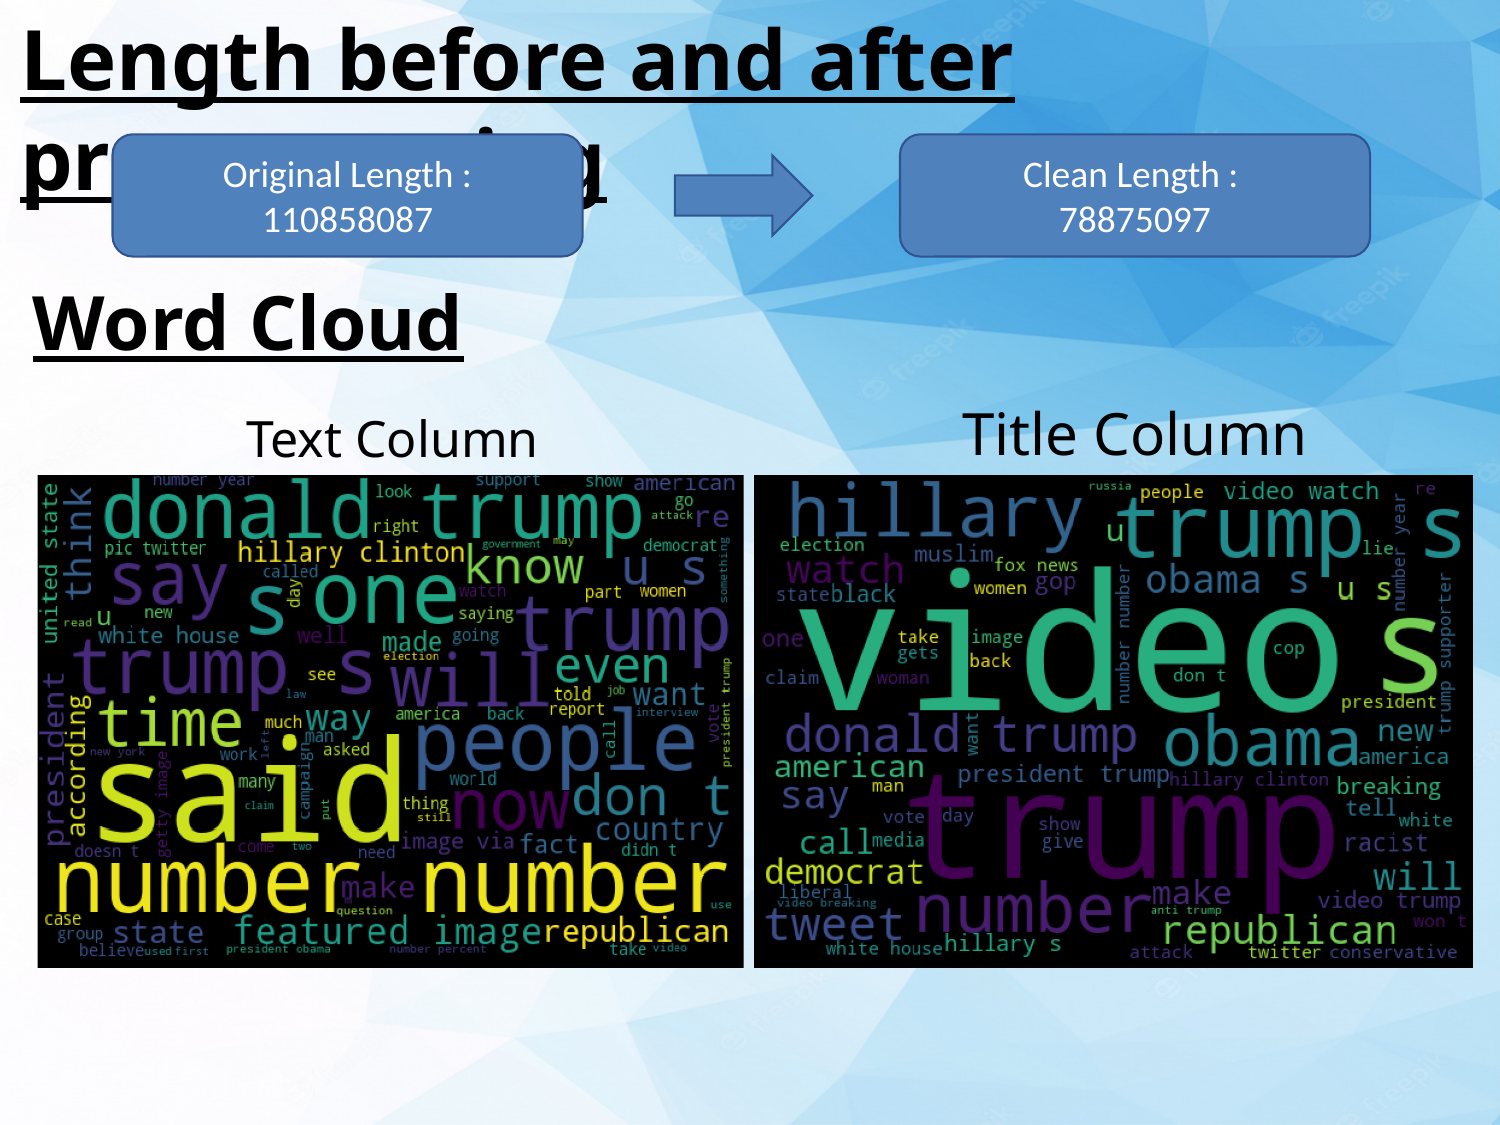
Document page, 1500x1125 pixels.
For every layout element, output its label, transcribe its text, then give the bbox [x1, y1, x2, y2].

text_box Word Cloud [18, 268, 479, 374]
text_box Original Length : 110858087 [112, 134, 583, 257]
text_box Text Column [231, 399, 554, 474]
picture [0, 0, 1500, 1125]
text_box Clean Length : 78875097 [900, 134, 1371, 257]
text_box [674, 155, 813, 236]
text_box Length before and after preprocessing [5, 0, 1500, 215]
text_box Title Column [947, 389, 1323, 474]
